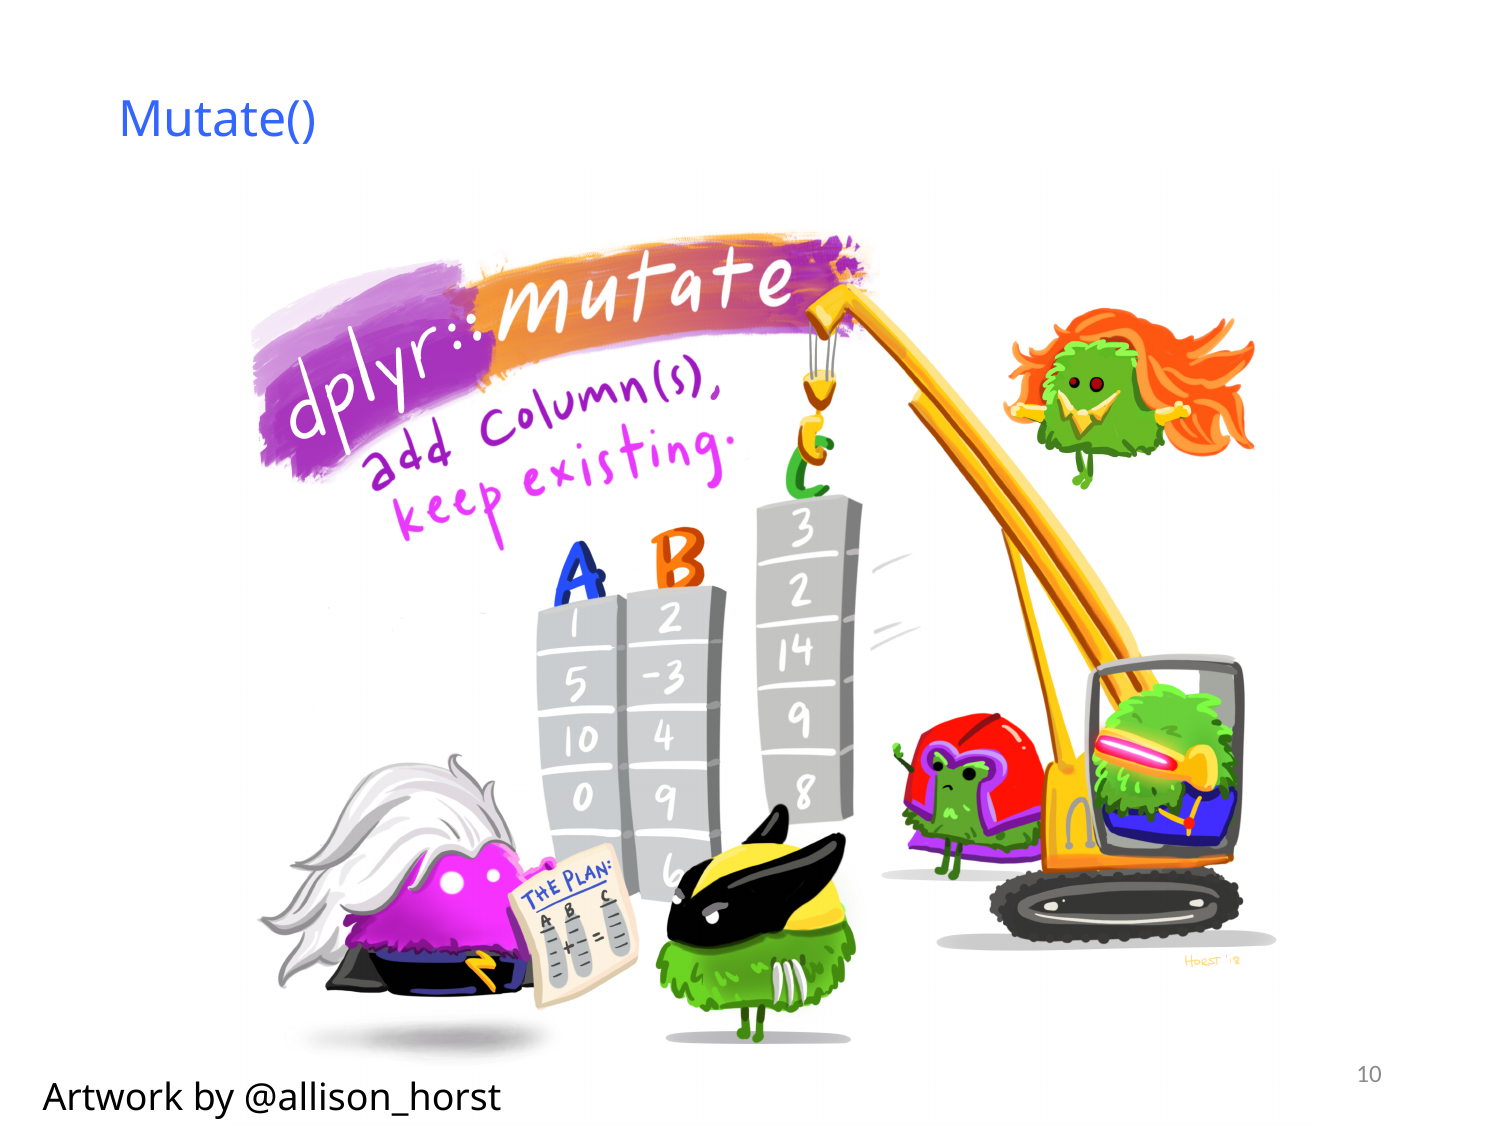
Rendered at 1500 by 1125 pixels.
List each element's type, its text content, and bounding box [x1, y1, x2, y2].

title Mutate() [103, 59, 1397, 181]
text_box Artwork by @allison_horst [27, 1065, 233, 1125]
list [233, 170, 1317, 1125]
slide_number 10 [1317, 1042, 1397, 1103]
